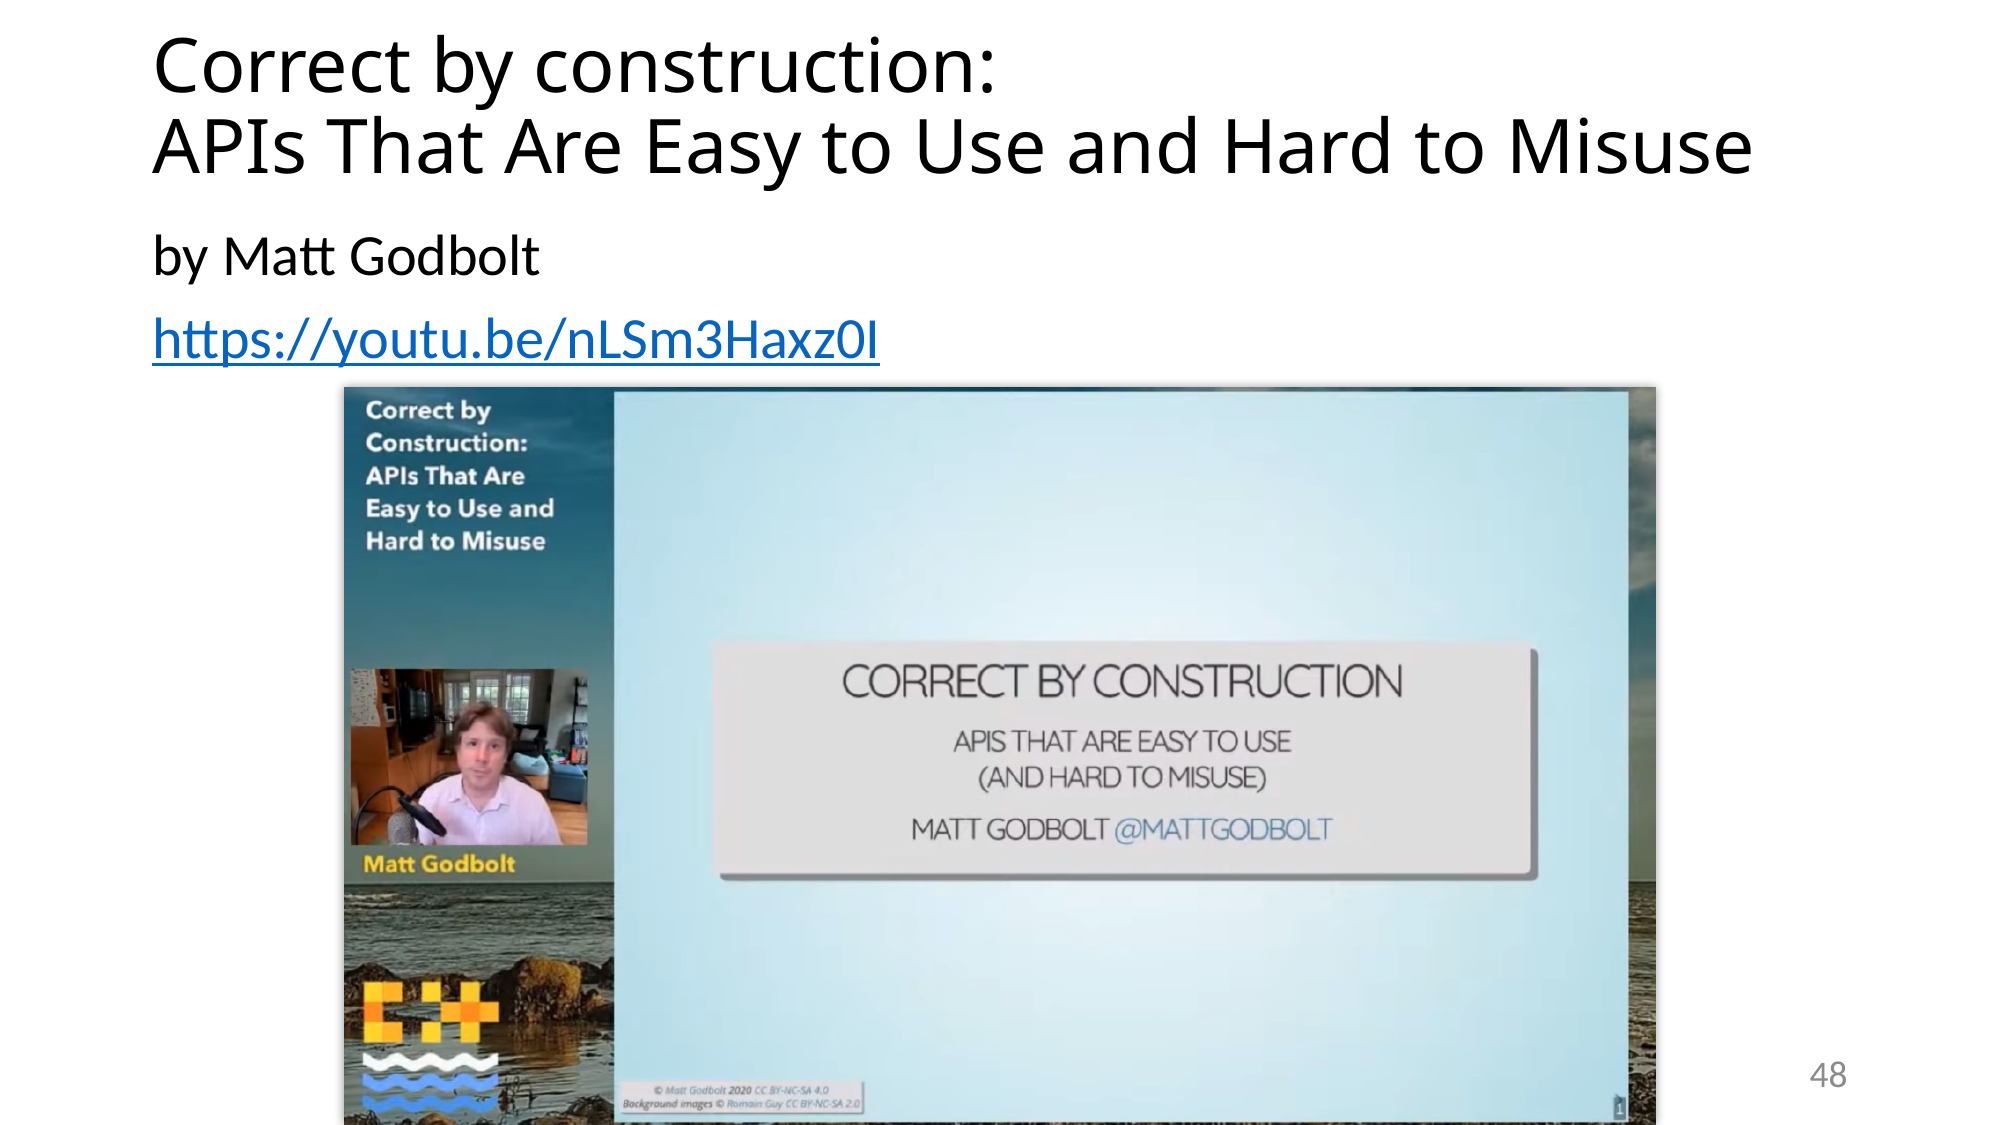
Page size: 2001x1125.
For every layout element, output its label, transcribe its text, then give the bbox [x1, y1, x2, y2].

title Correct by construction: APIs That Are Easy to Use and Hard to Misuse [137, 0, 1863, 217]
slide_number 48 [1663, 1042, 1863, 1103]
list by Matt Godbolt https://youtu.be/nLSm3Haxz0I [137, 217, 1863, 1043]
picture [344, 387, 1656, 1125]
